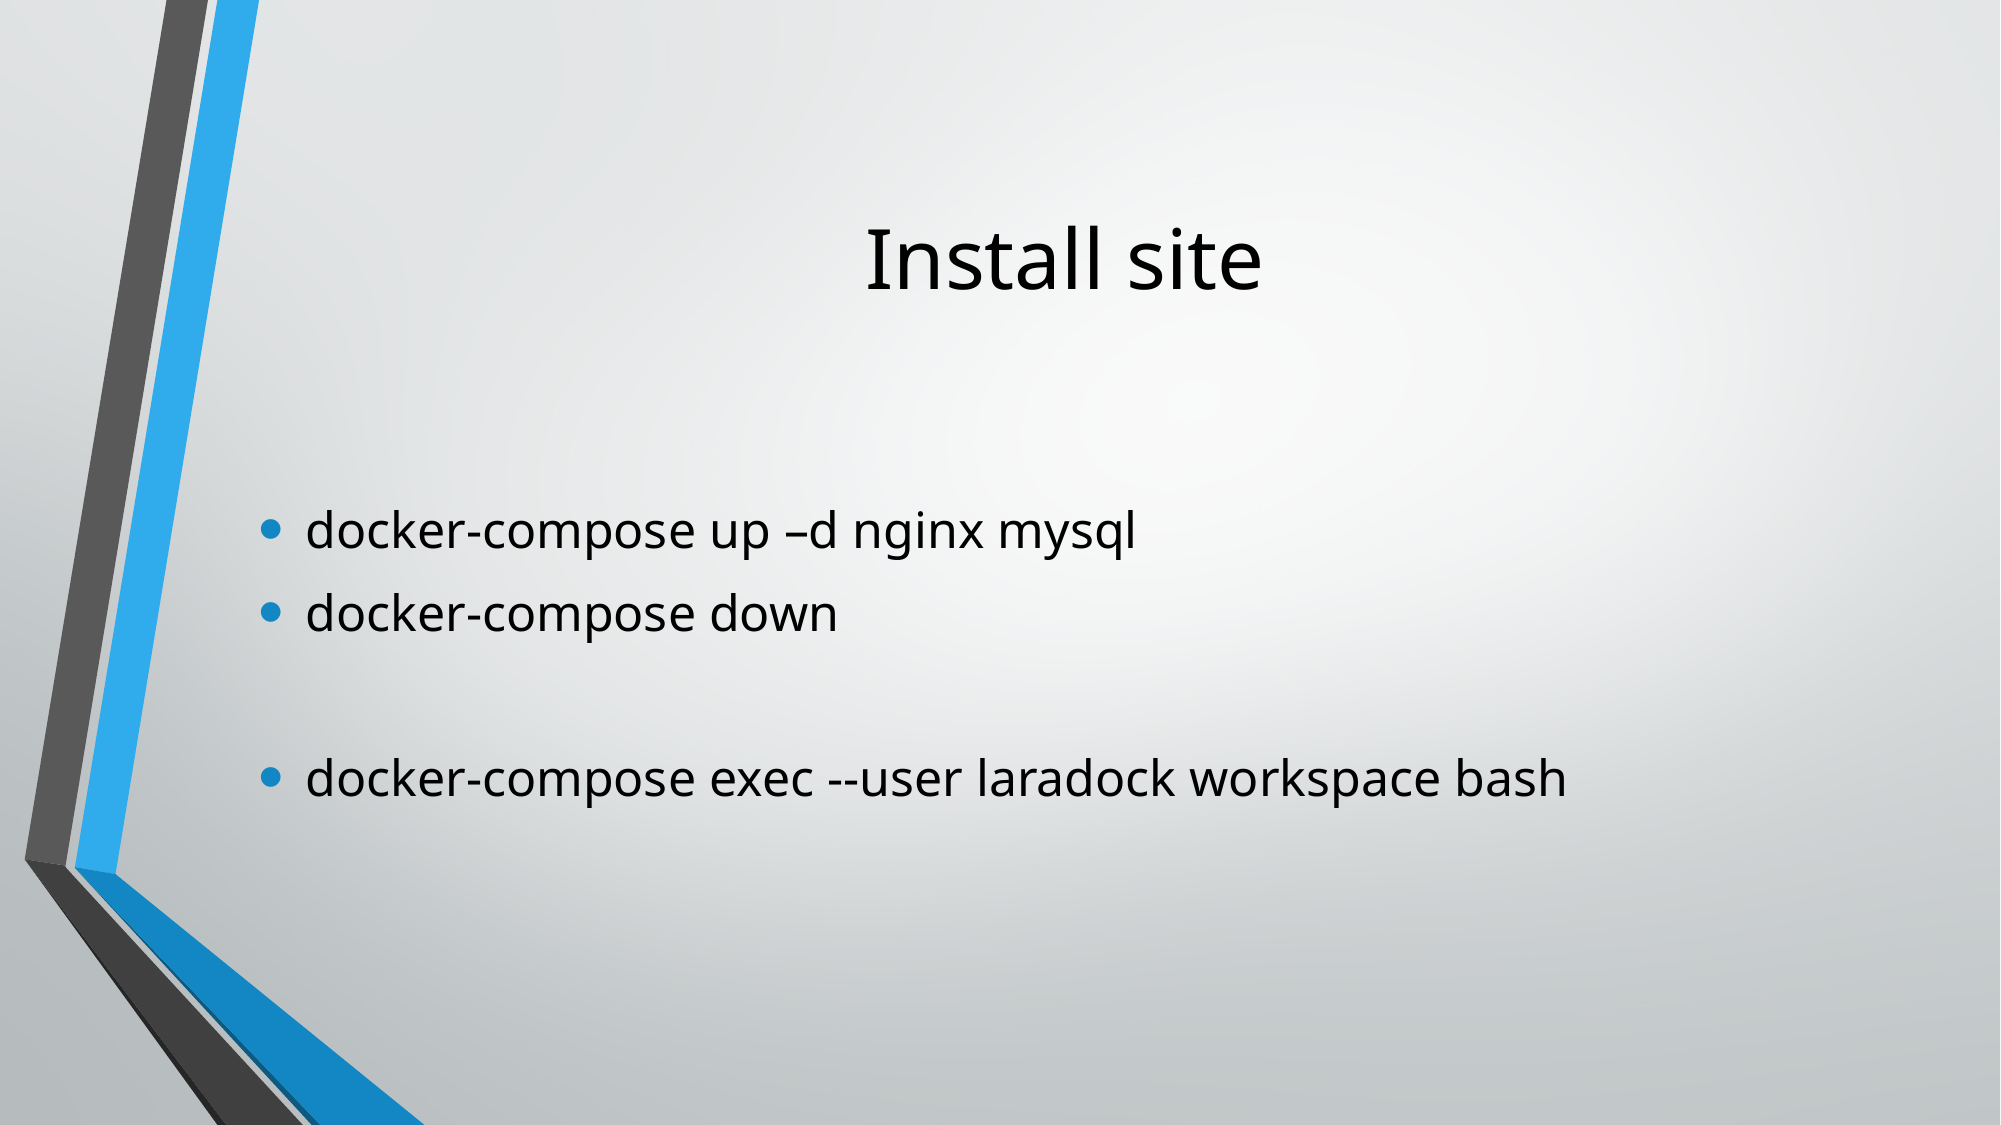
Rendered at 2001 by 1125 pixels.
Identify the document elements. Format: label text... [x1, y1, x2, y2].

list docker-compose up –d nginx mysql docker-compose down docker-compose exec --user laradock workspace bash [243, 437, 1887, 950]
title Install site [243, 112, 1887, 400]
